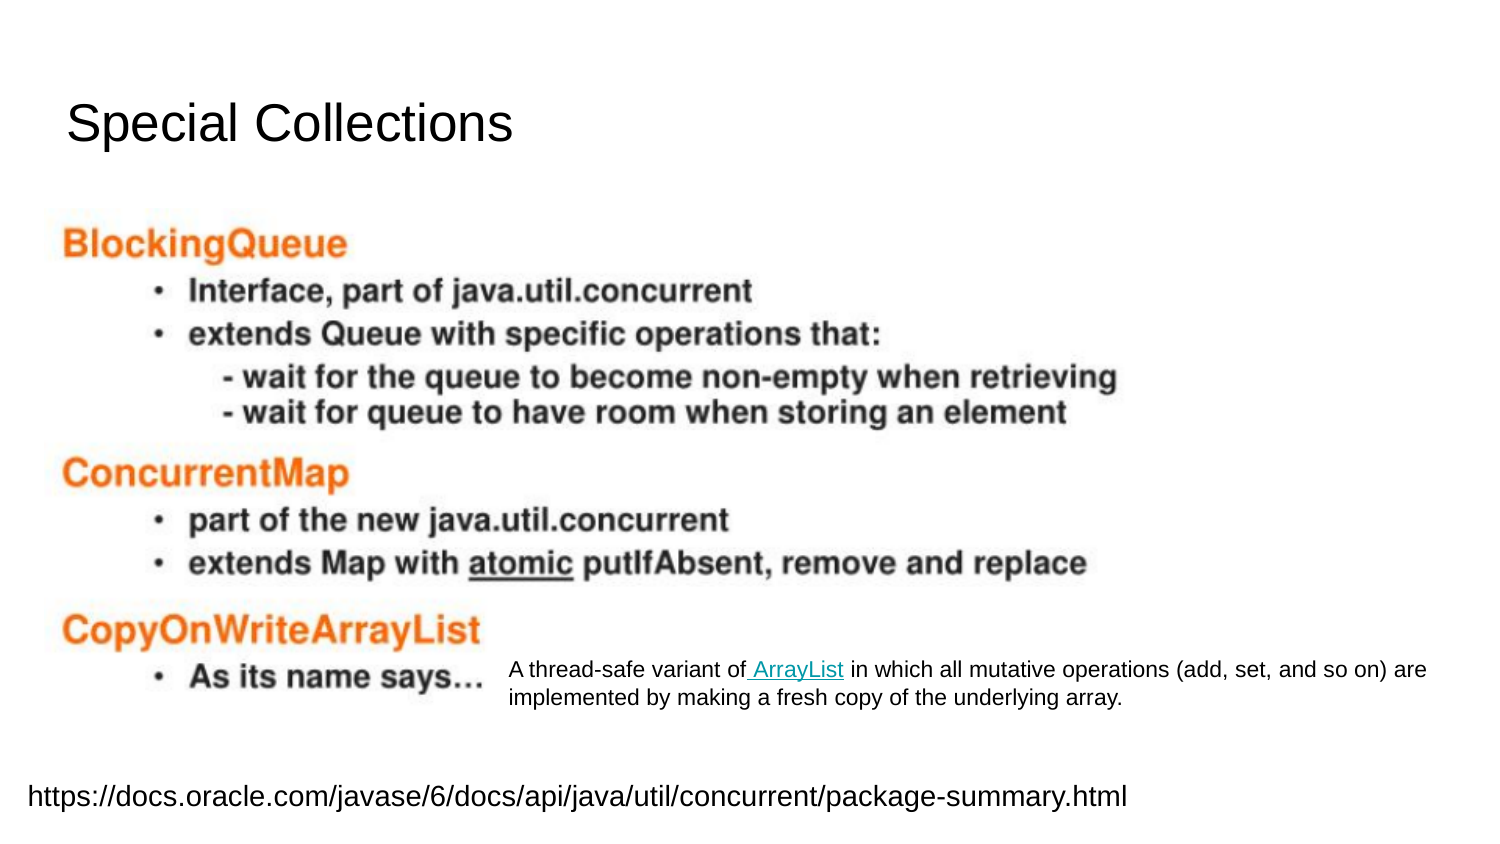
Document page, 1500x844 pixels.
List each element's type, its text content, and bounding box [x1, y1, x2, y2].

picture [44, 208, 1143, 710]
text_box https://docs.oracle.com/javase/6/docs/api/java/util/concurrent/package-summary.html [12, 762, 1411, 828]
title Special Collections [51, 72, 1449, 167]
text_box A thread-safe variant of ArrayList in which all mutative operations (add, set, and so on) are implemented by making a fresh copy of the underlying array. [493, 639, 1500, 725]
